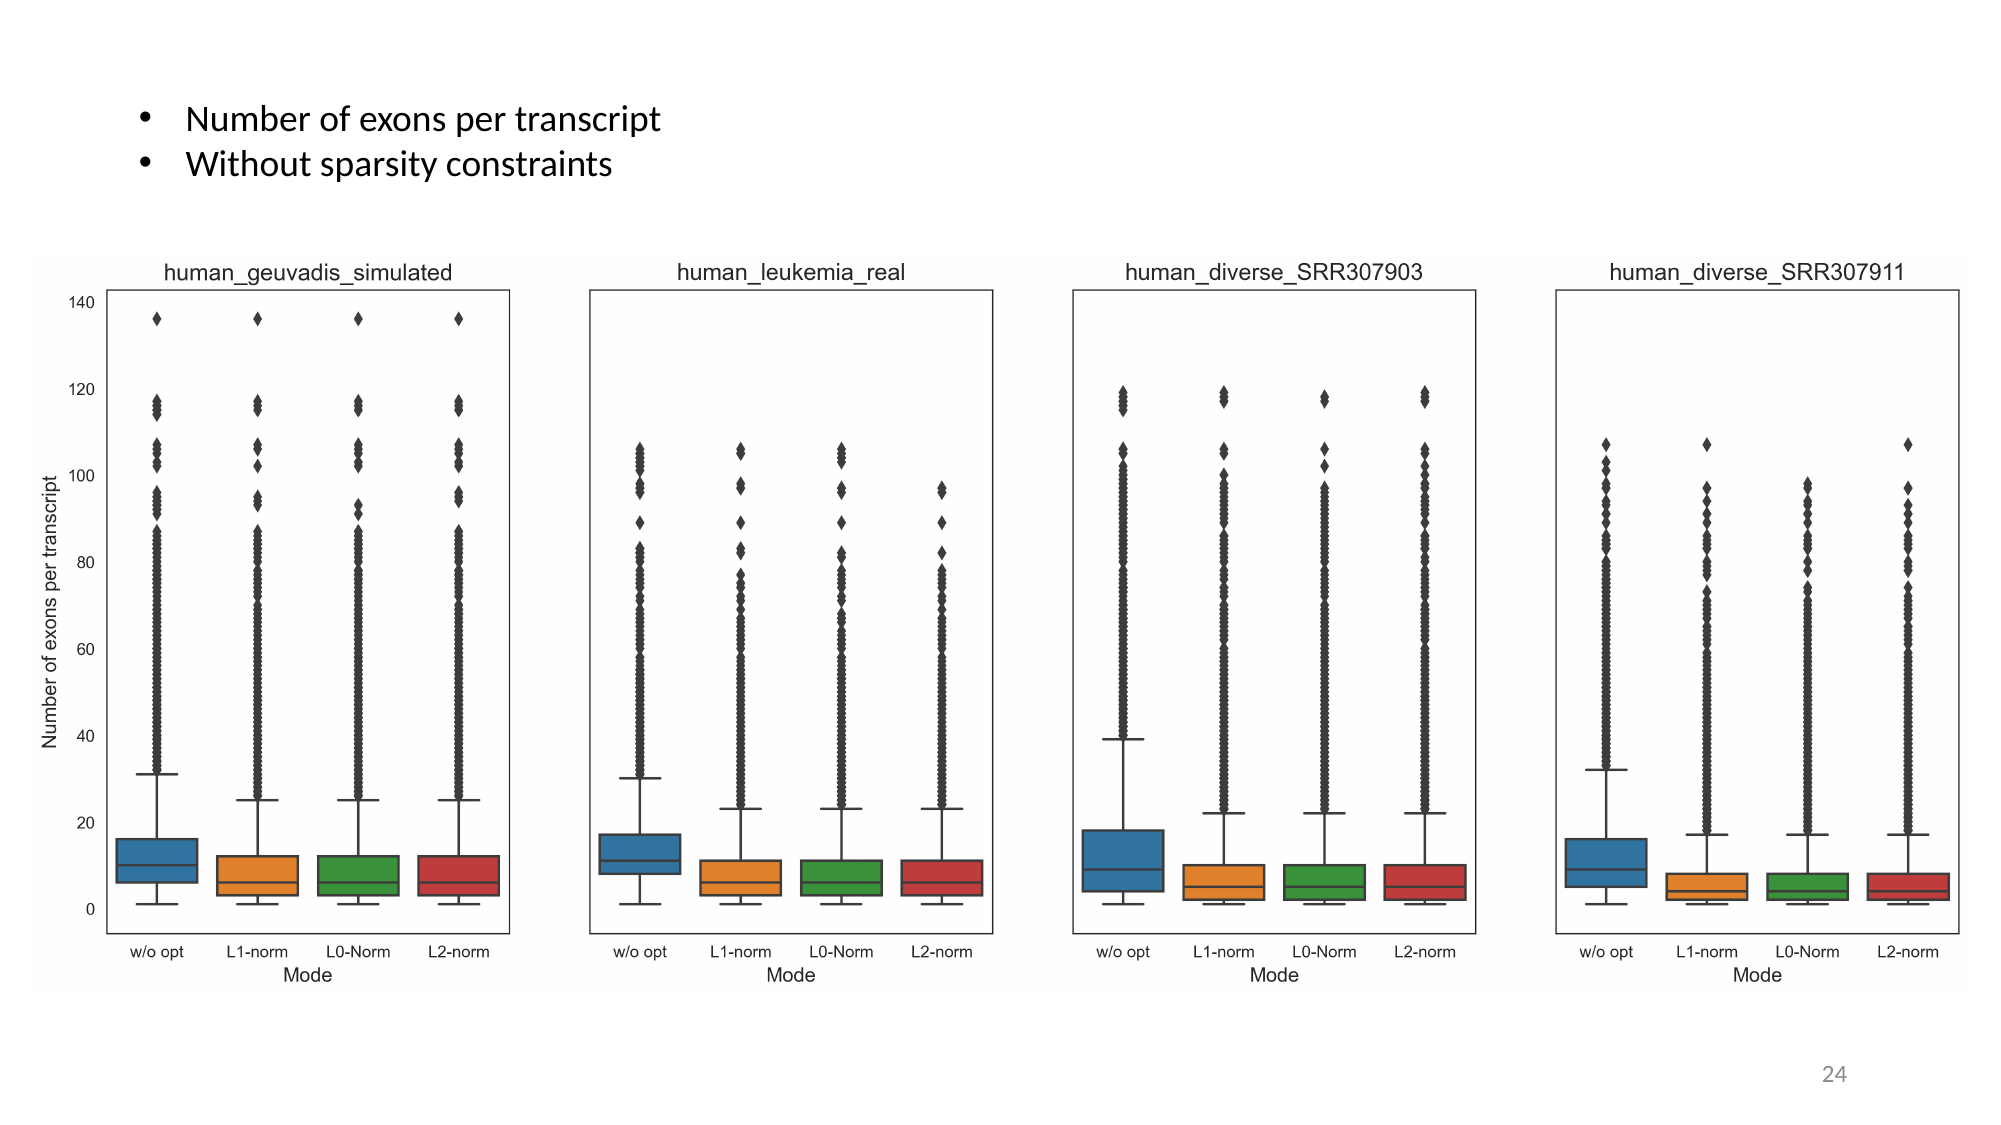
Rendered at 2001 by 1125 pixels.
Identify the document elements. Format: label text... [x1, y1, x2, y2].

picture [30, 251, 1970, 997]
text_box Number of exons per transcript Without sparsity constraints [124, 86, 677, 192]
slide_number 24 [1412, 1042, 1863, 1103]
